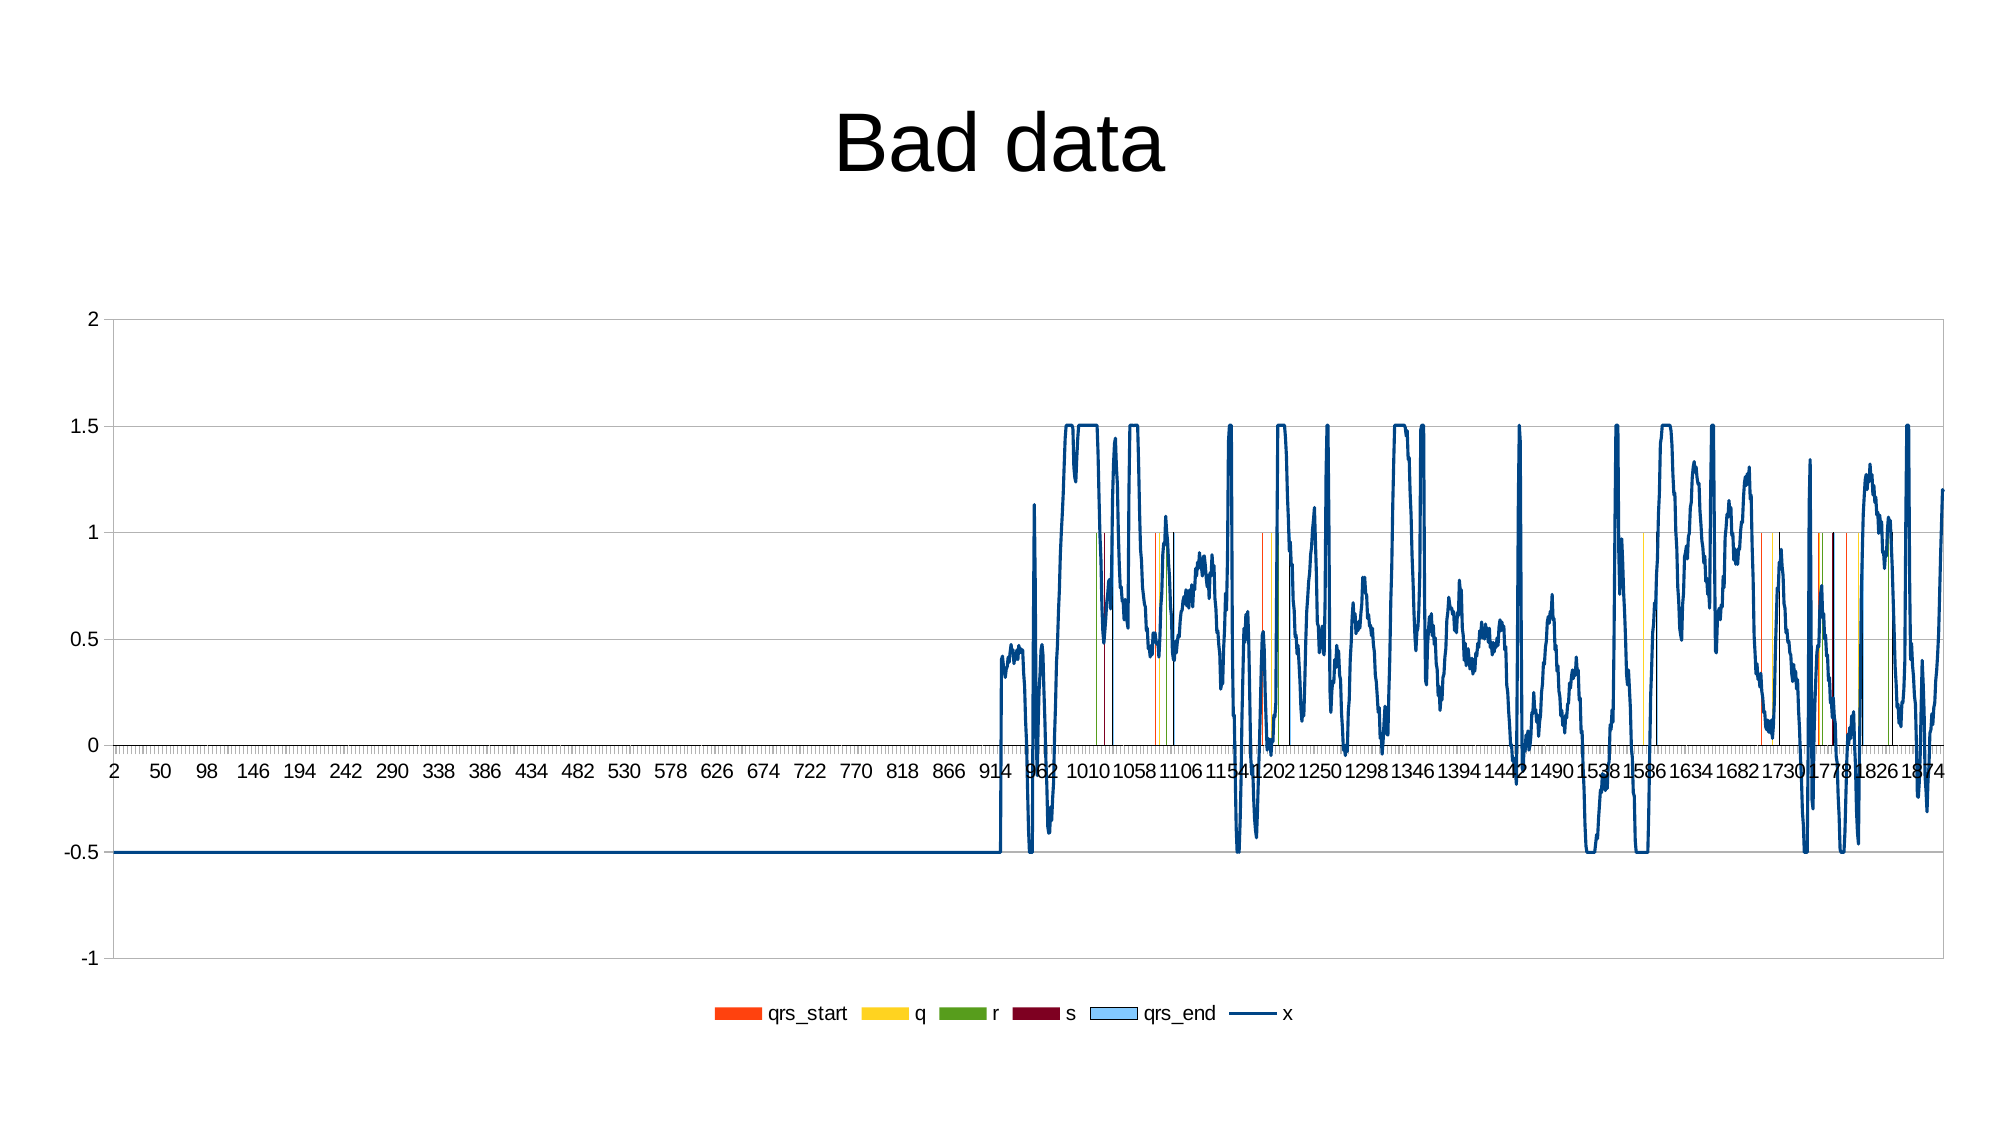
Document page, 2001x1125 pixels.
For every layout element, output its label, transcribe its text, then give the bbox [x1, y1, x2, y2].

text_box Bad data [324, 44, 1675, 233]
chart [24, 292, 1985, 1032]
